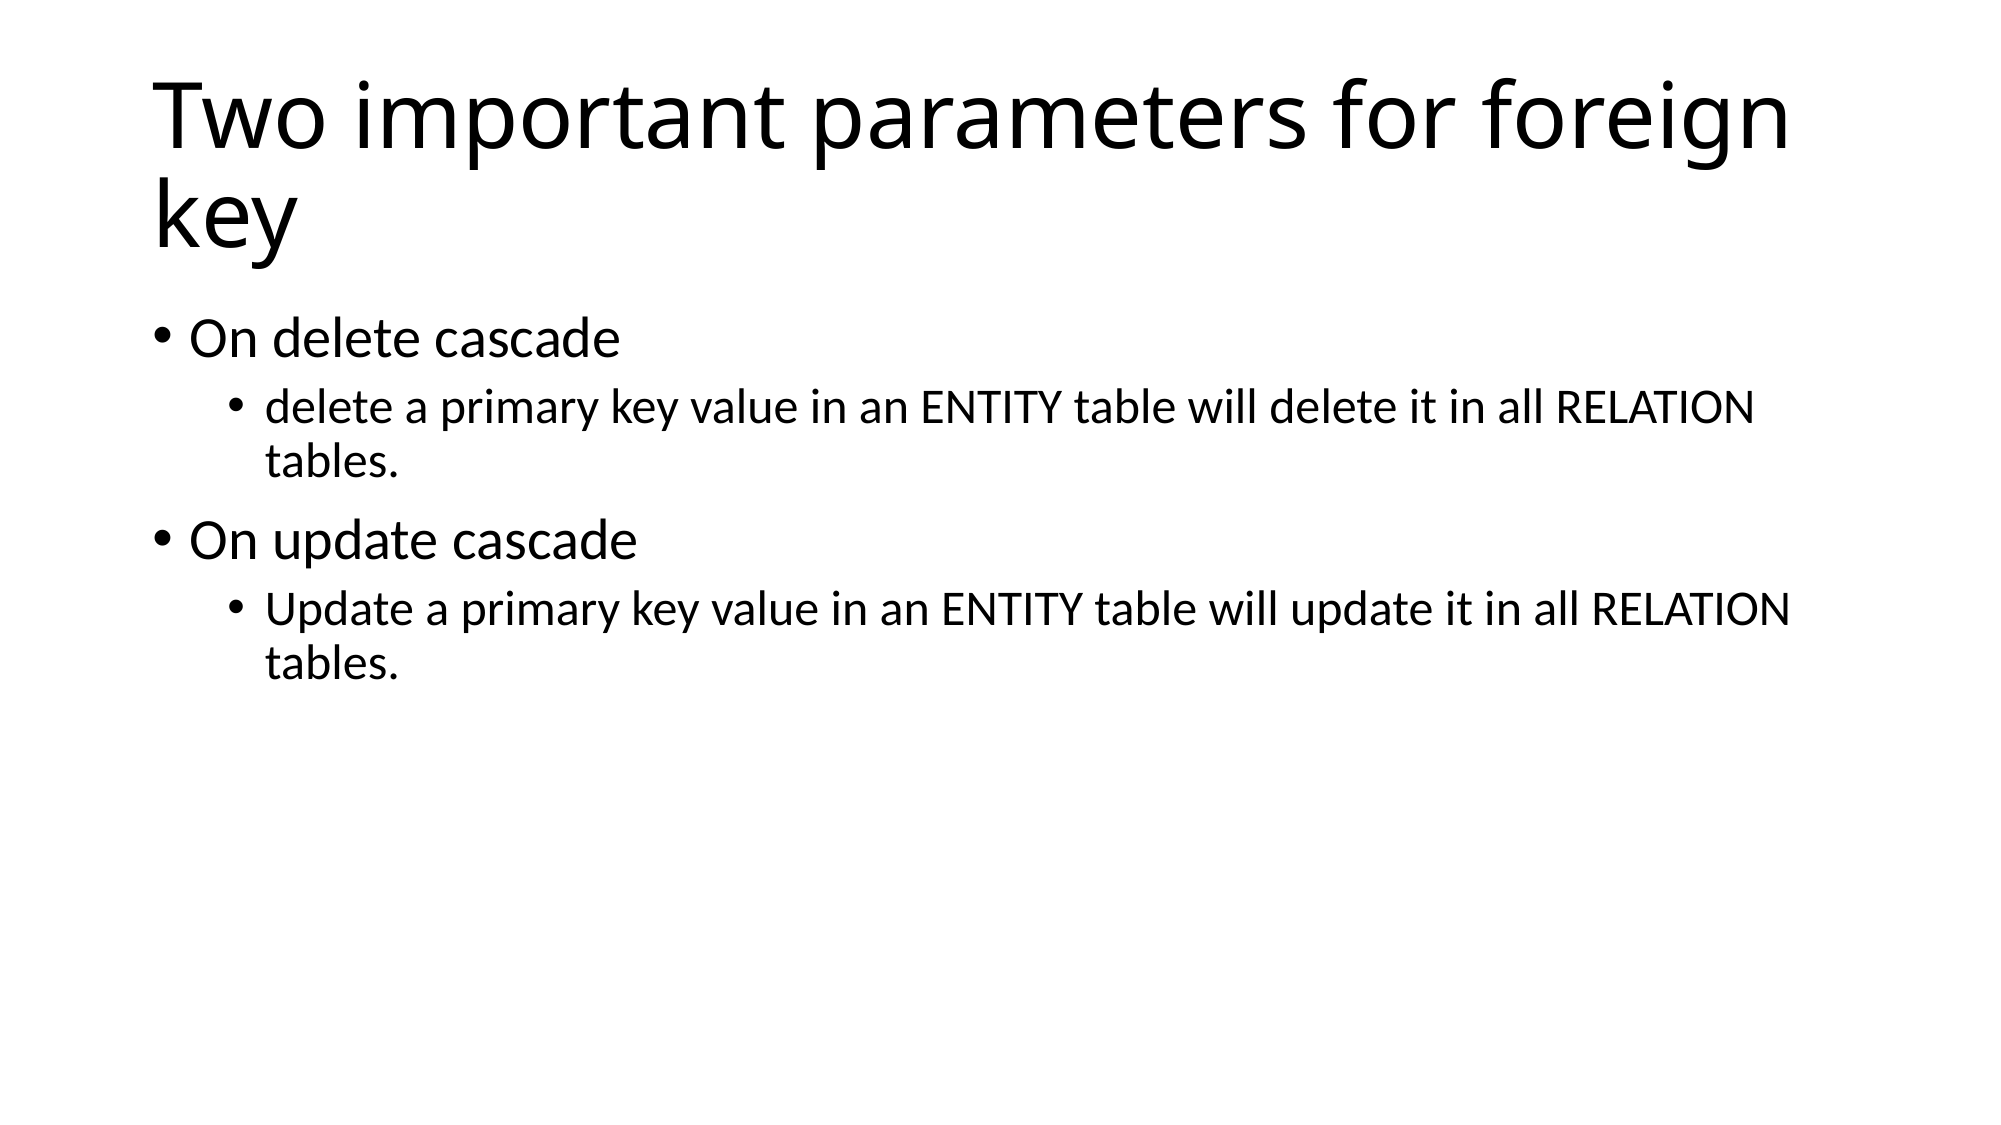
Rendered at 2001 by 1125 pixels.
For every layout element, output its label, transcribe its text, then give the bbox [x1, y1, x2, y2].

list On delete cascade delete a primary key value in an ENTITY table will delete it in all RELATION tables. On update cascade Update a primary key value in an ENTITY table will update it in all RELATION tables. [137, 299, 1863, 1014]
title Two important parameters for foreign key [137, 59, 1863, 278]
